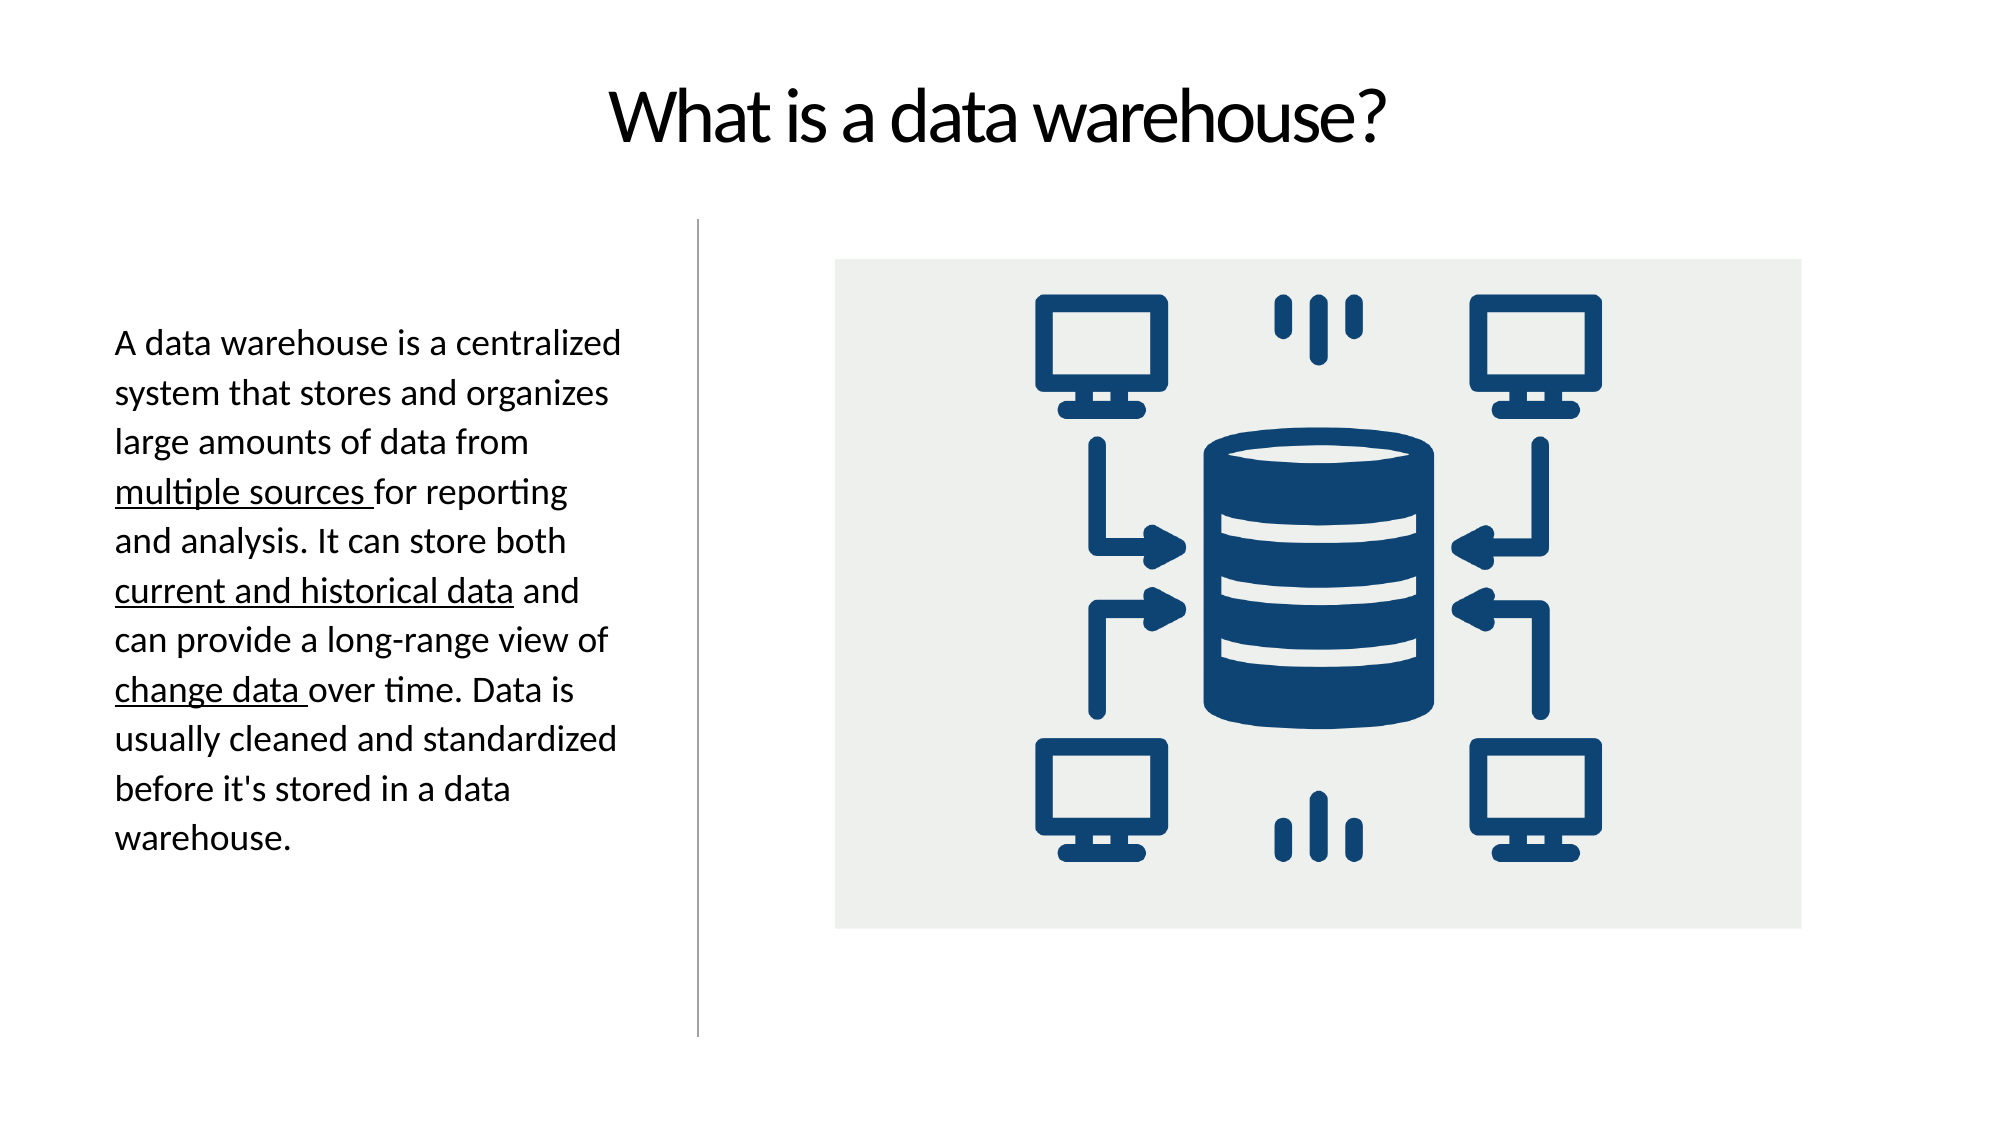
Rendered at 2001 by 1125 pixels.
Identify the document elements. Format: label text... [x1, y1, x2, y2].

text_box A data warehouse is a centralized system that stores and organizes large amounts of data from multiple sources for reporting and analysis. It can store both current and historical data and can provide a long-range view of change data over time. Data is usually cleaned and standardized before it's stored in a data warehouse. [99, 306, 640, 866]
title What is a data warehouse? [99, 41, 1900, 197]
picture [835, 259, 1802, 929]
